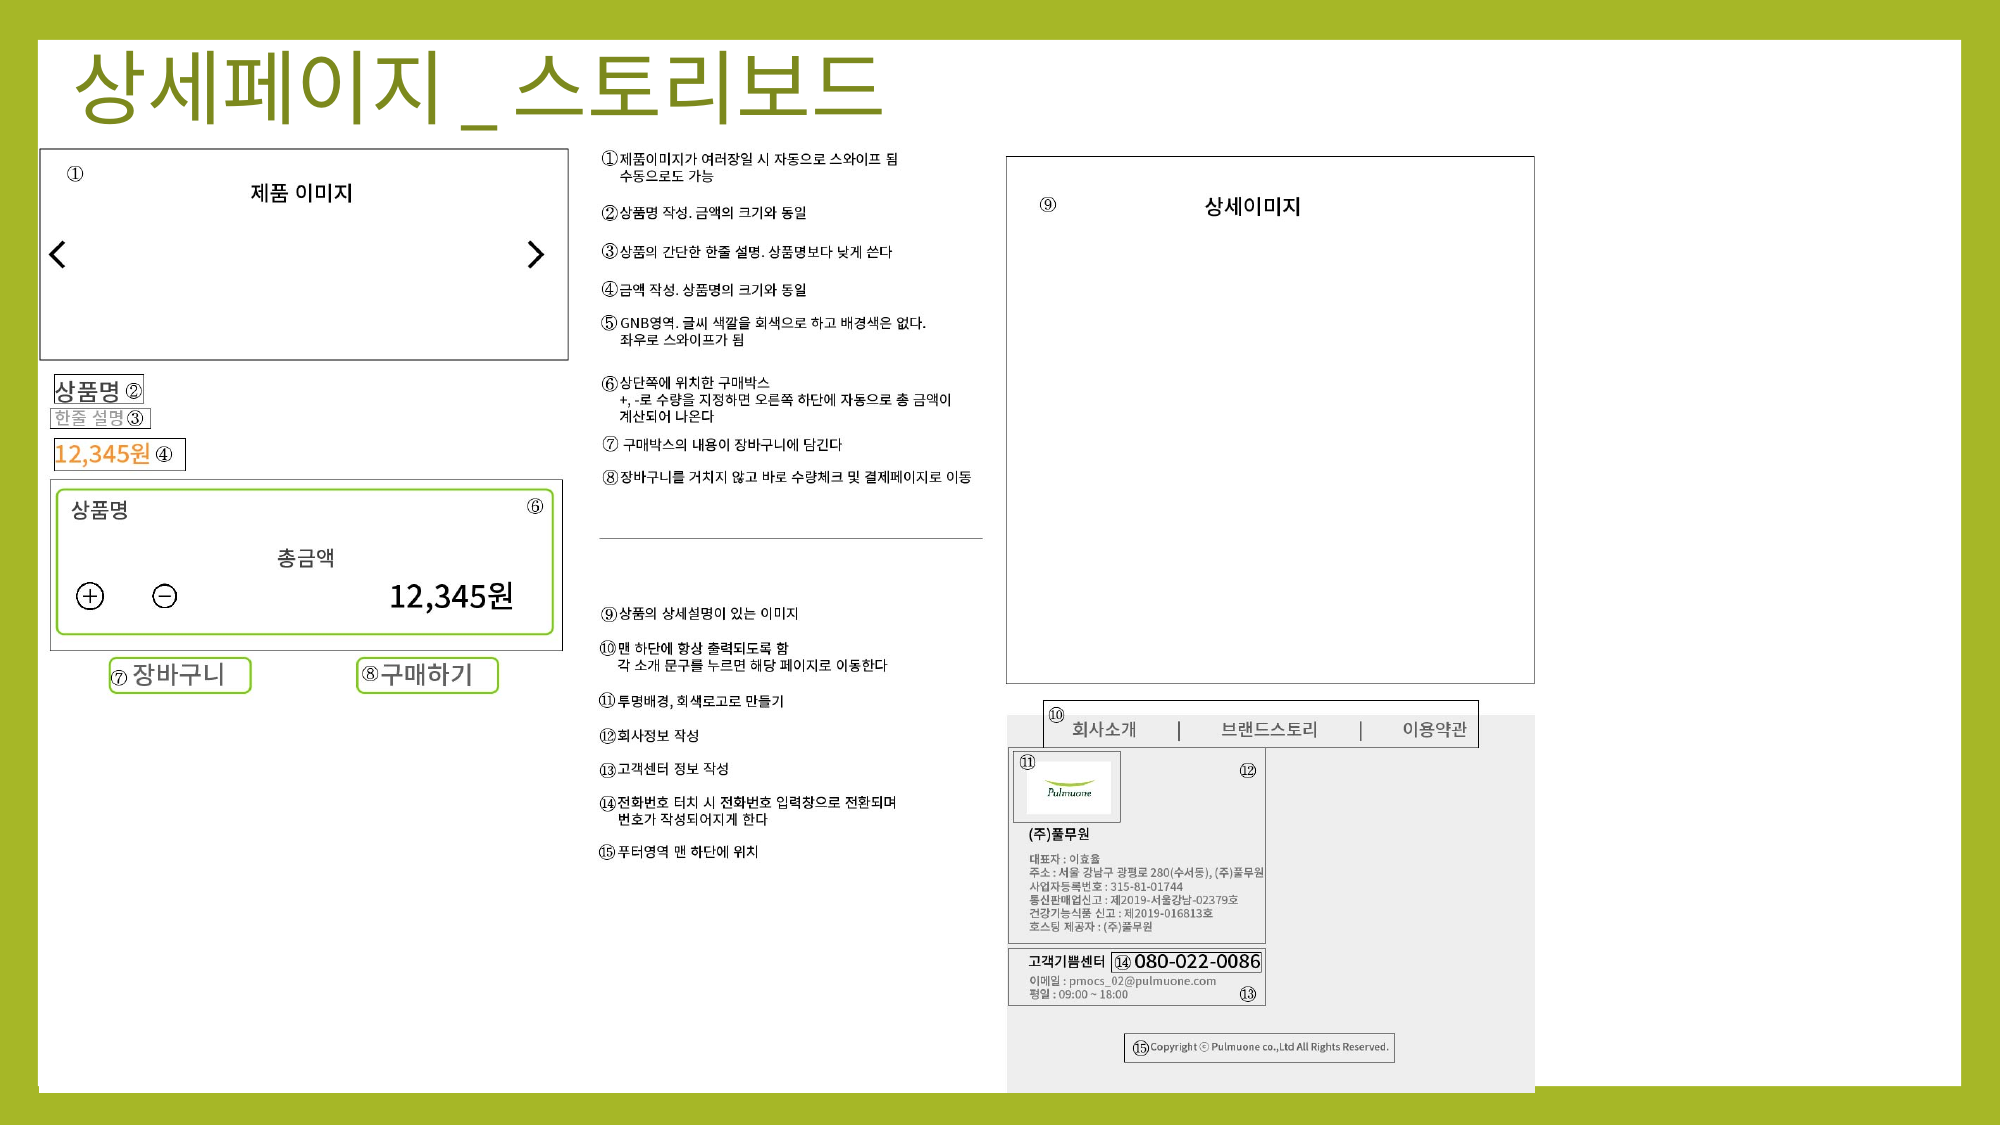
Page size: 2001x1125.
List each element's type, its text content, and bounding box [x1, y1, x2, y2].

picture [39, 148, 1535, 1094]
title 상세페이지_스토리보드 [11, 15, 948, 170]
